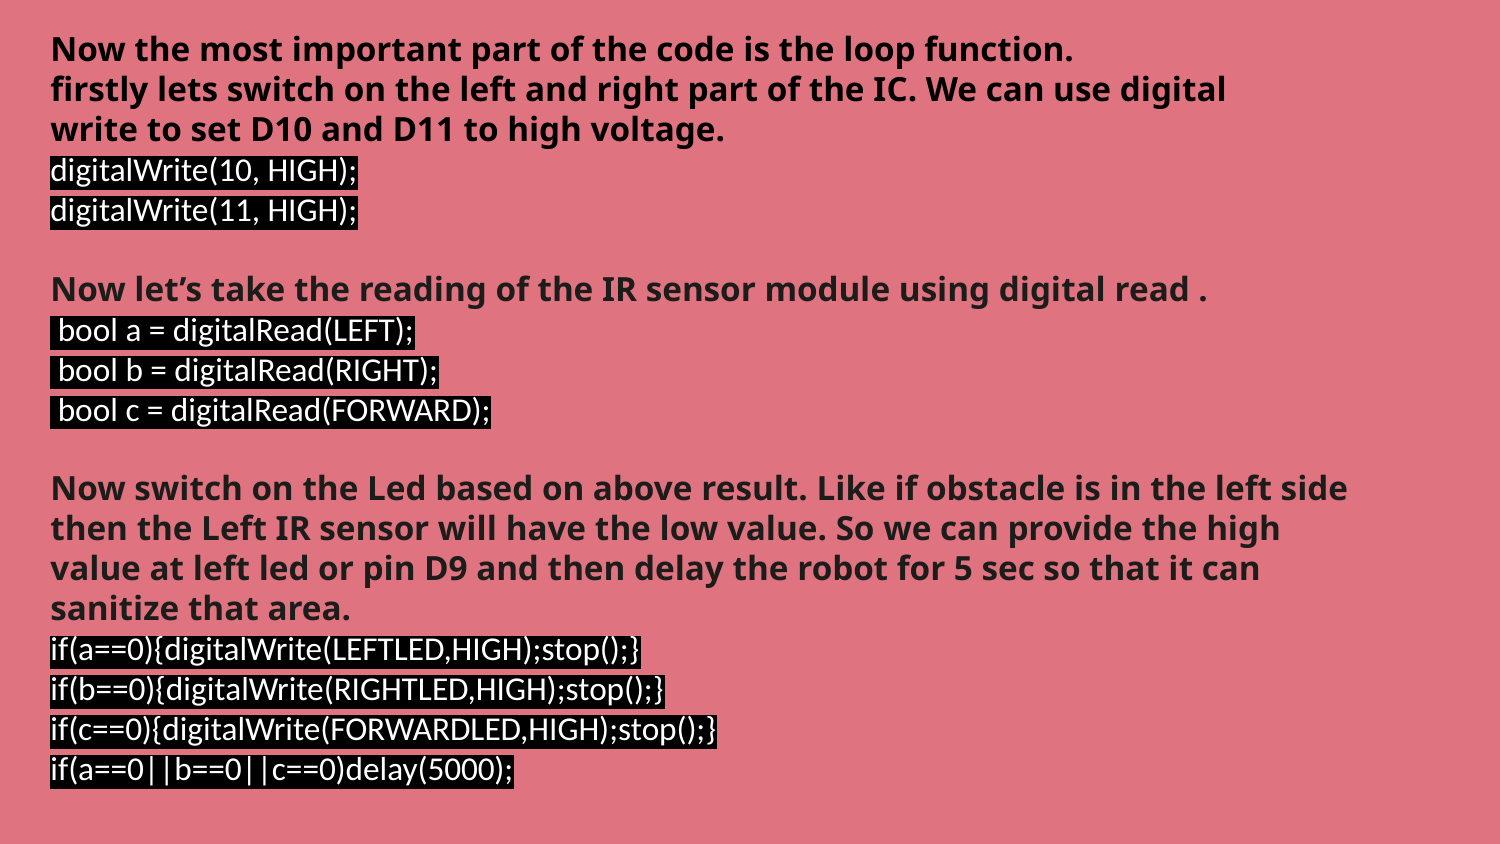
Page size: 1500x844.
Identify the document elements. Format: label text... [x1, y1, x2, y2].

text_box Now the most important part of the code is the loop function. firstly lets switch on the left and right part of the IC. We can use digital write to set D10 and D11 to high voltage. digitalWrite(10, HIGH); digitalWrite(11, HIGH); Now let’s take the reading of the IR sensor module using digital read . bool a = digitalRead(LEFT); bool b = digitalRead(RIGHT); bool c = digitalRead(FORWARD); Now switch on the Led based on above result. Like if obstacle is in the left side then the Left IR sensor will have the low value. So we can provide the high value at left led or pin D9 and then delay the robot for 5 sec so that it can sanitize that area. if(a==0){digitalWrite(LEFTLED,HIGH);stop();} if(b==0){digitalWrite(RIGHTLED,HIGH);stop();} if(c==0){digitalWrite(FORWARDLED,HIGH);stop();} if(a==0||b==0||c==0)delay(5000); [35, 21, 1386, 844]
